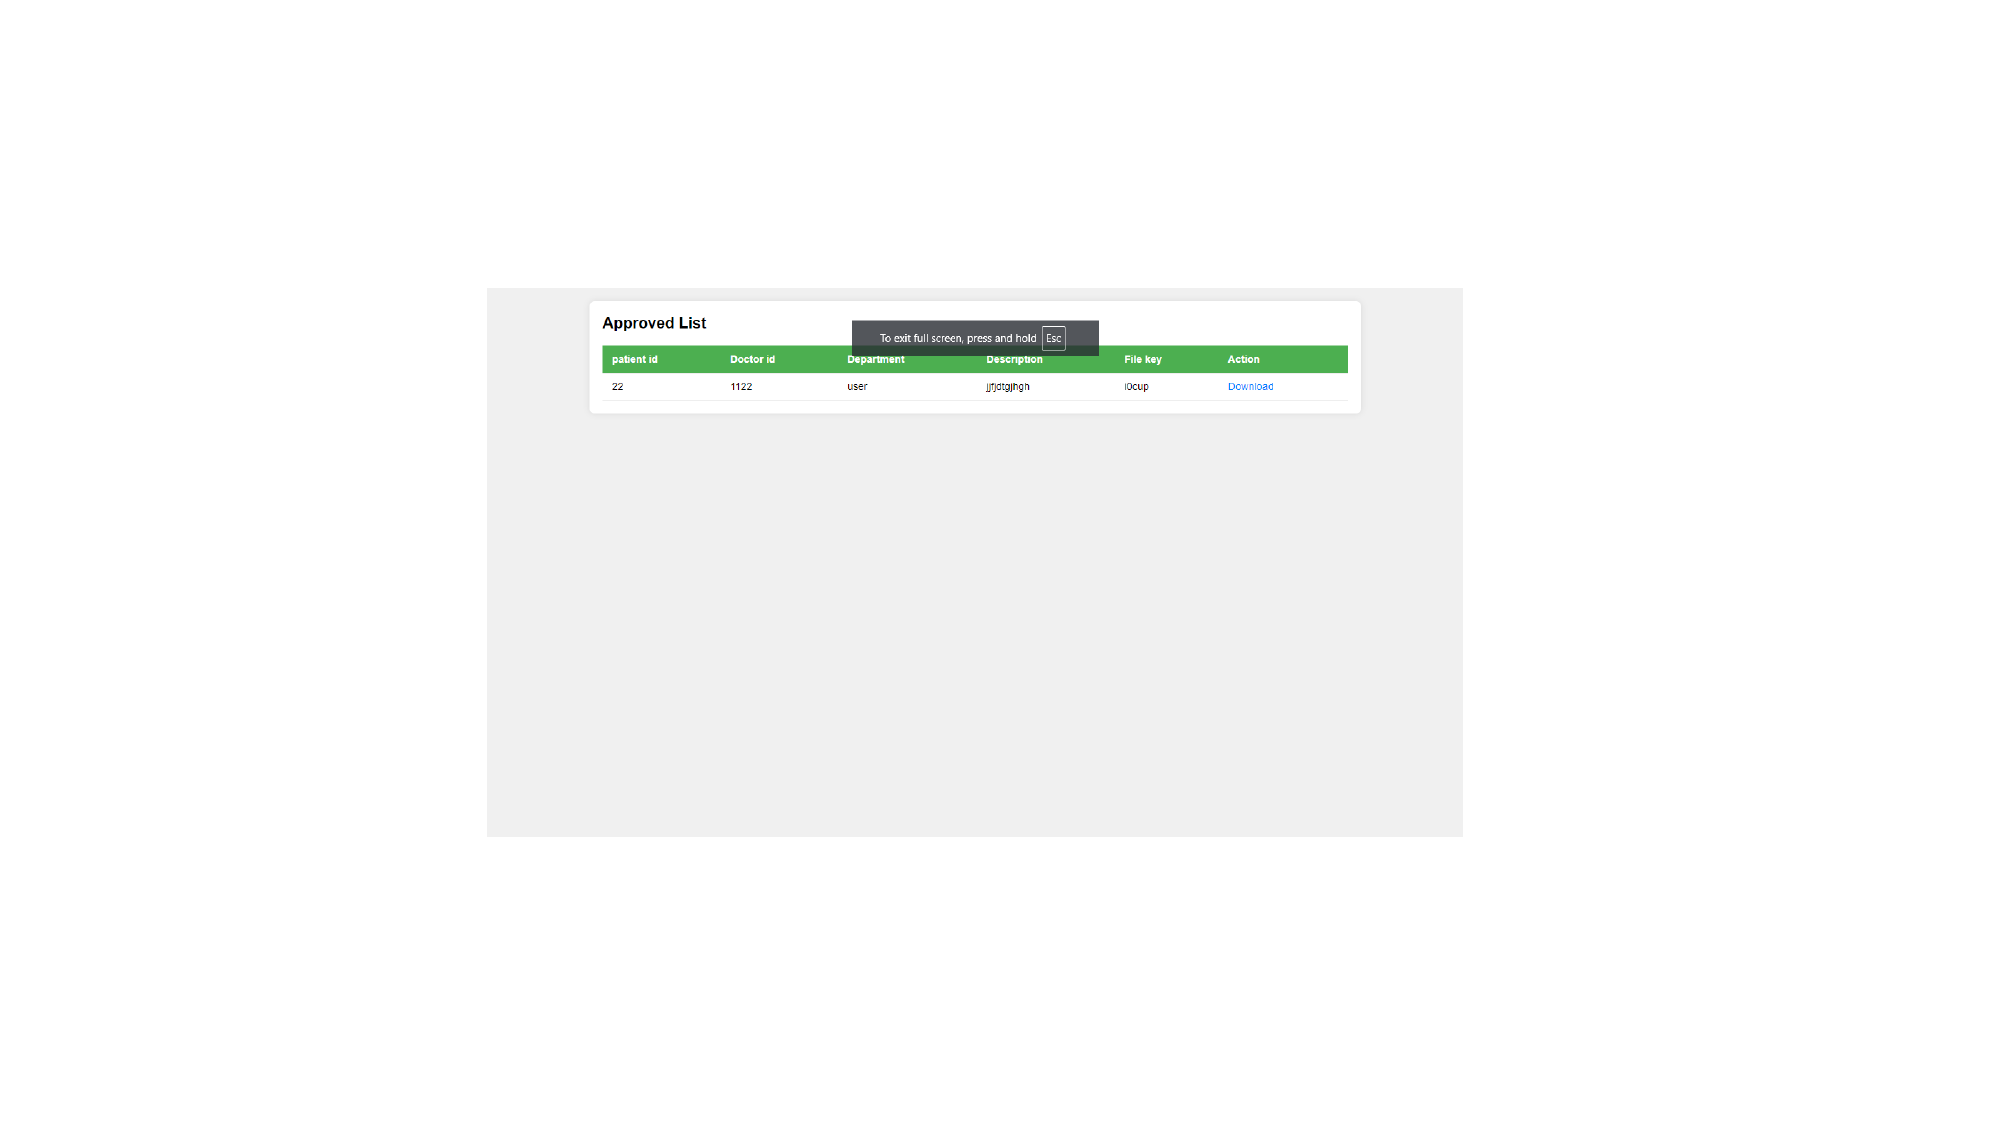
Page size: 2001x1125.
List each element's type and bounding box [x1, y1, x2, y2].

picture [487, 287, 1464, 837]
